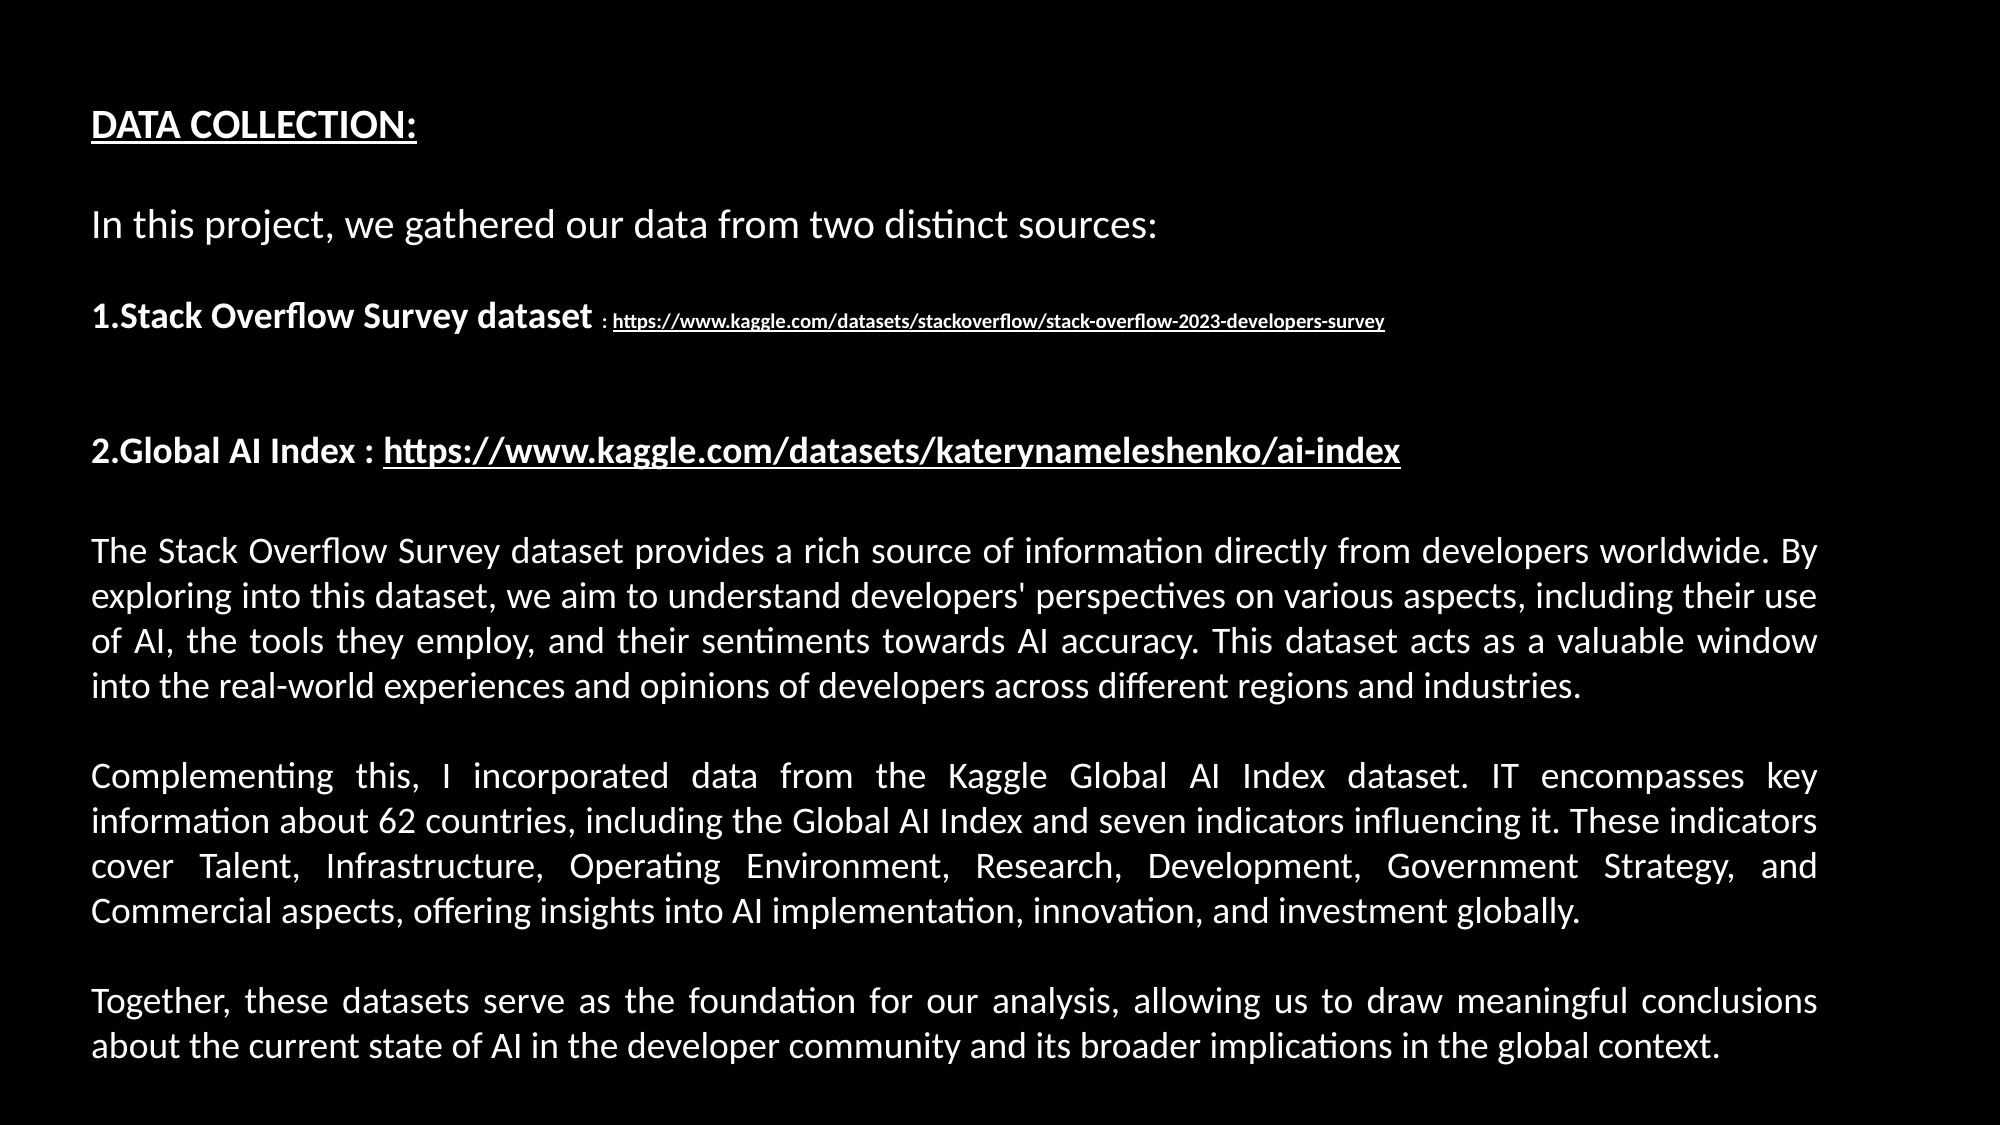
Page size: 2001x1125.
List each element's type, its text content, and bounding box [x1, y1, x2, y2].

text_box The Stack Overflow Survey dataset provides a rich source of information directly from developers worldwide. By exploring into this dataset, we aim to understand developers' perspectives on various aspects, including their use of AI, the tools they employ, and their sentiments towards AI accuracy. This dataset acts as a valuable window into the real-world experiences and opinions of developers across different regions and industries. Complementing this, I incorporated data from the Kaggle Global AI Index dataset. IT encompasses key information about 62 countries, including the Global AI Index and seven indicators influencing it. These indicators cover Talent, Infrastructure, Operating Environment, Research, Development, Government Strategy, and Commercial aspects, offering insights into AI implementation, innovation, and investment globally. Together, these datasets serve as the foundation for our analysis, allowing us to draw meaningful conclusions about the current state of AI in the developer community and its broader implications in the global context. [76, 519, 1835, 1119]
text_box DATA COLLECTION: In this project, we gathered our data from two distinct sources: 1.Stack Overflow Survey dataset : https://www.kaggle.com/datasets/stackoverflow/stack-overflow-2023-developers-survey 2.Global AI Index : https://www.kaggle.com/datasets/katerynameleshenko/ai-index [76, 88, 1924, 524]
